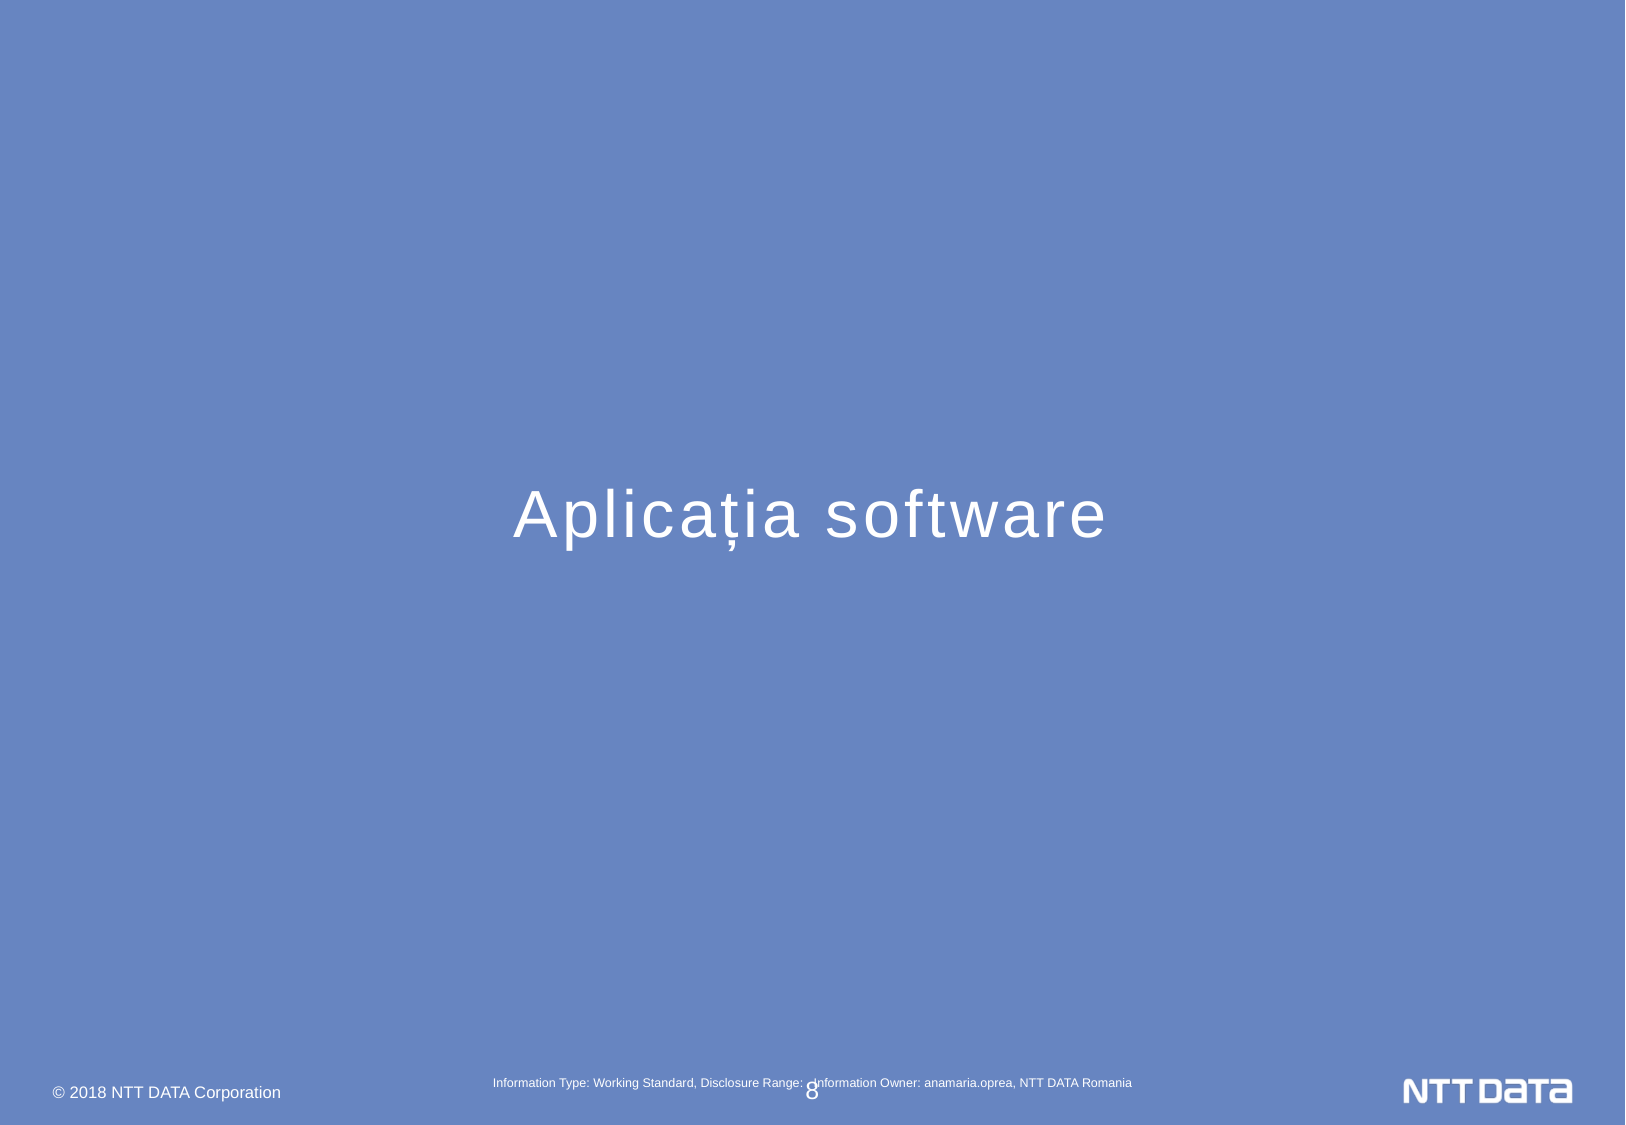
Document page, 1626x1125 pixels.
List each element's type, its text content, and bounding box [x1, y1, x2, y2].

title Aplicația software [253, 149, 1368, 873]
text_box Information Type: Working Standard, Disclosure Range: , Information Owner: anamaria.oprea, NTT DATA Romania [458, 1074, 1167, 1090]
picture [1391, 1066, 1585, 1116]
